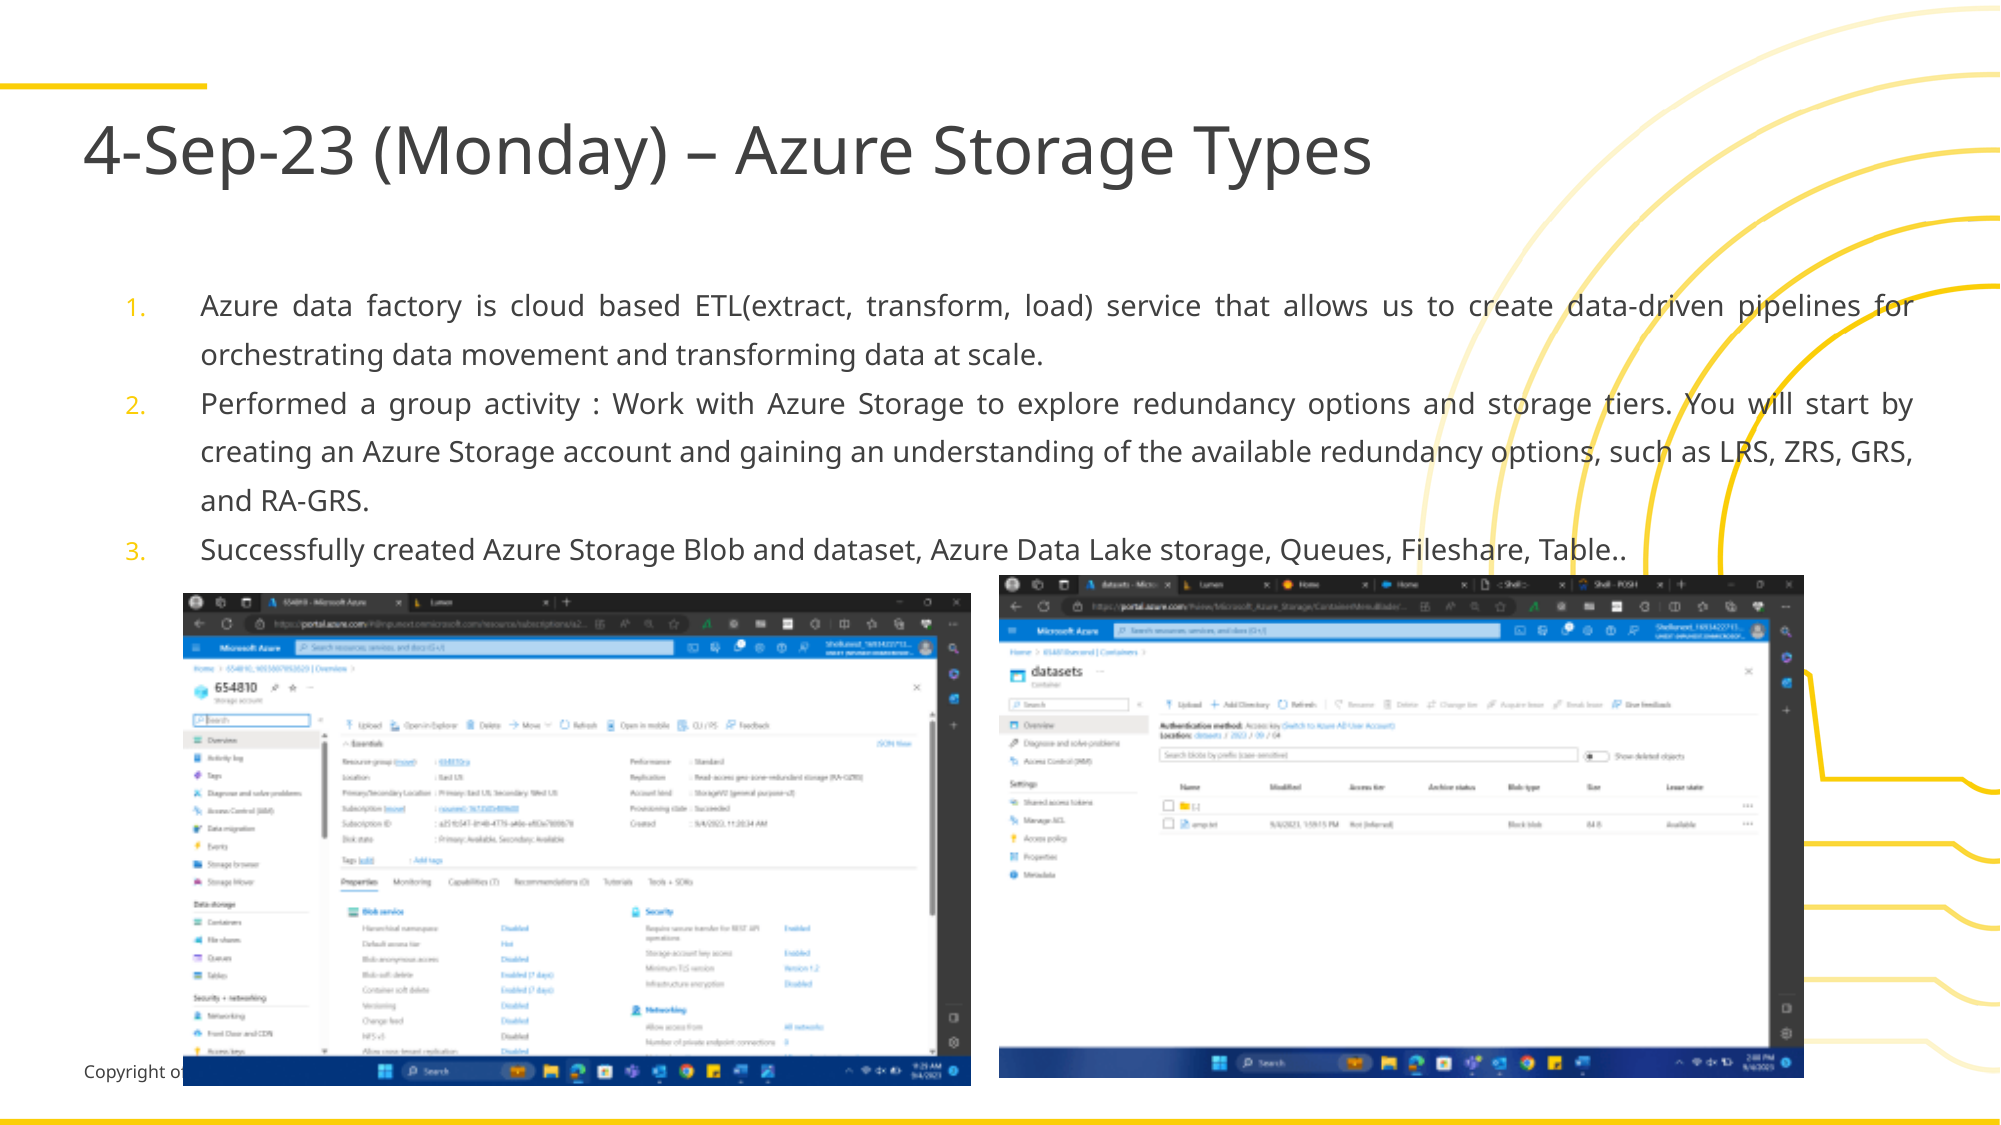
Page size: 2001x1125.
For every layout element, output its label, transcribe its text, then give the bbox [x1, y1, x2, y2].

title 4-Sep-23 (Monday) – Azure Storage Types [83, 116, 1917, 250]
list Azure data factory is cloud based ETL(extract, transform, load) service that allows us to create data-driven pipelines for orchestrating data movement and transforming data at scale. Performed a group activity : Work with Azure Storage to explore redundancy options and storage tiers. You will start by creating an Azure Storage account and gaining an understanding of the available redundancy options, such as LRS, ZRS, GRS, and RA-GRS. Successfully created Azure Storage Blob and dataset, Azure Data Lake storage, Queues, Fileshare, Table.. [125, 272, 1917, 1044]
picture [183, 593, 971, 1086]
picture [999, 0, 2000, 1118]
